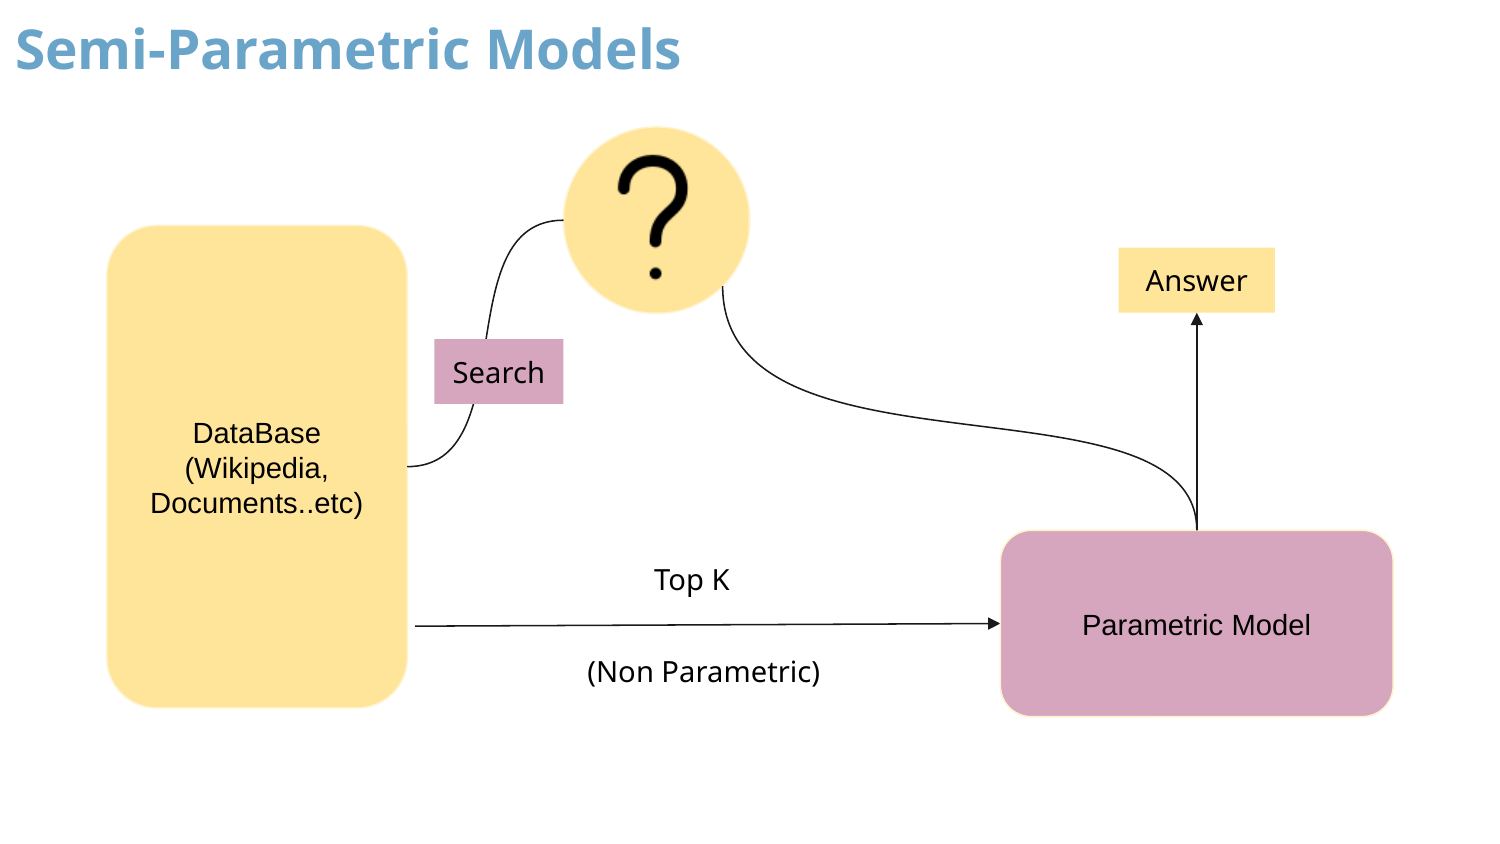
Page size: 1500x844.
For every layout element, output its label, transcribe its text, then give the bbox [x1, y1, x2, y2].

picture [563, 126, 751, 314]
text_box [406, 219, 564, 467]
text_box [414, 623, 832, 627]
text_box Answer [1118, 247, 1275, 313]
text_box DataBase (Wikipedia, Documents..etc) [106, 225, 408, 708]
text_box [837, 170, 1082, 646]
text_box Top K [639, 545, 769, 611]
text_box (Non Parametric) [553, 638, 855, 704]
text_box Parametric Model [1000, 530, 1394, 717]
title Semi-Parametric Models [0, 0, 1262, 113]
